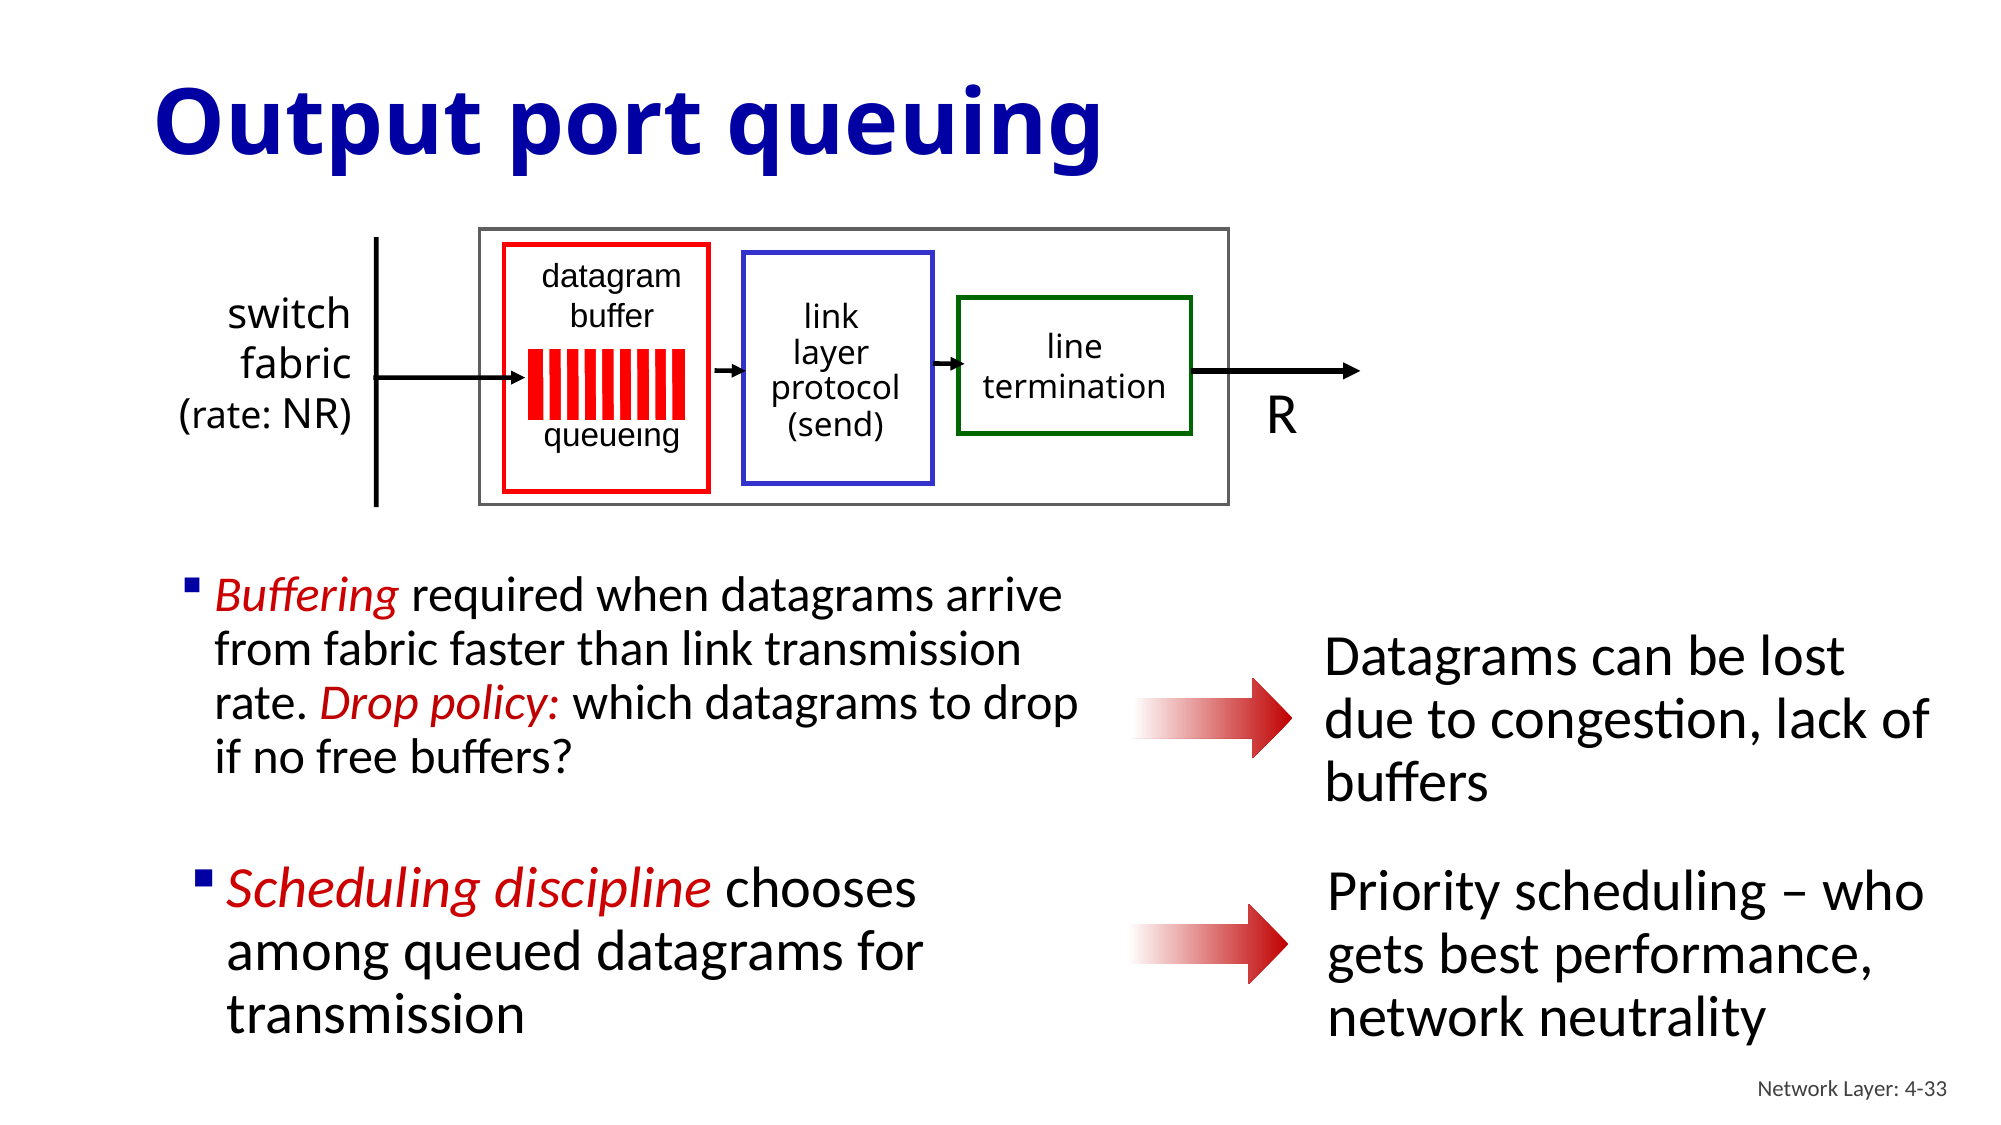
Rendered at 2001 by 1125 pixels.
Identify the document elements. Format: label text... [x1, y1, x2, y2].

text_box Buffering required when datagrams arrive from fabric faster than link transmission rate. Drop policy: which datagrams to drop if no free buffers? [145, 560, 1127, 793]
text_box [1131, 618, 1959, 825]
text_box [1127, 853, 2000, 1060]
slide_number Network Layer: 4-33 [1512, 1060, 1963, 1117]
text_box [193, 229, 1361, 508]
title Output port queuing [137, 51, 1863, 198]
text_box Scheduling discipline chooses among queued datagrams for transmission [153, 850, 996, 1062]
